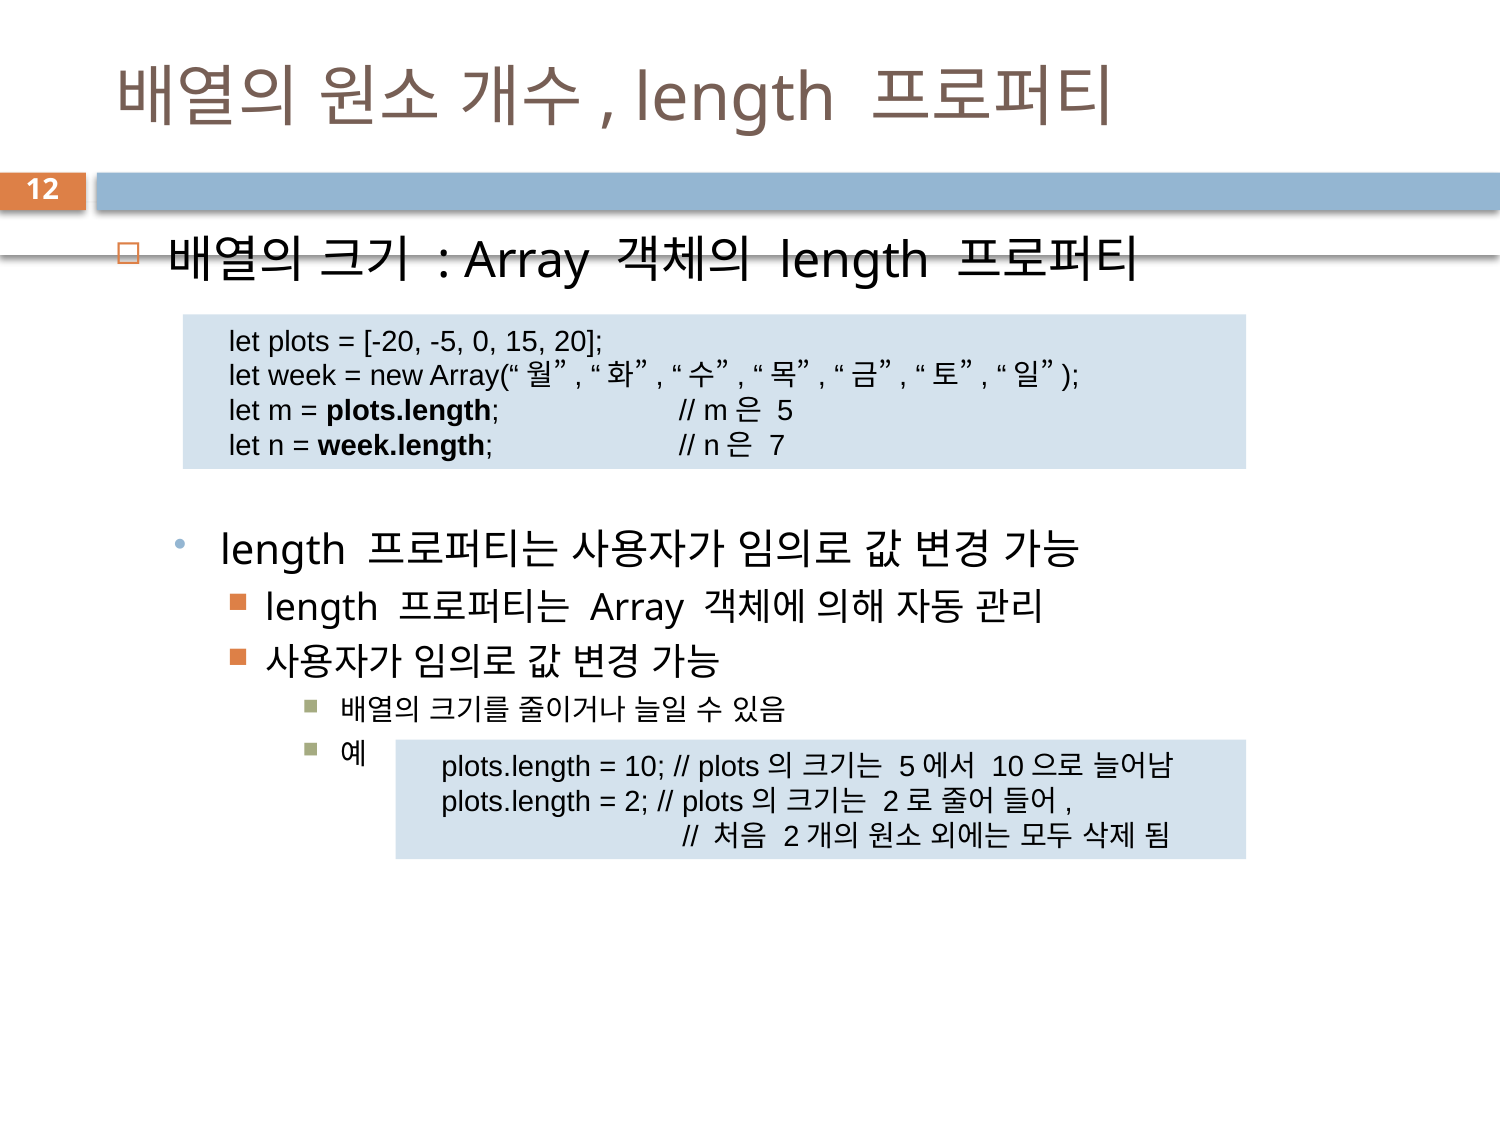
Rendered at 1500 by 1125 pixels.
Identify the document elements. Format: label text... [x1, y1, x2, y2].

slide_number 12 [0, 170, 87, 211]
text_box let plots = [-20, -5, 0, 15, 20]; let week = new Array(“월”, “화”, “수”, “목”, “금”, “토”, “일”); let m = plots.length; // m은 5 let n = week.length; // n은 7 [182, 314, 1247, 469]
text_box plots.length = 10; // plots의 크기는 5에서 10으로 늘어남 plots.length = 2; // plots의 크기는 2로 줄어 들어, // 처음 2개의 원소 외에는 모두 삭제 됨 [395, 739, 1247, 860]
list 배열의 크기 : Array 객체의 length 프로퍼티 length 프로퍼티는 사용자가 임의로 값 변경 가능 length 프로퍼티는 Array 객체에 의해 자동 관리 사용자가 임의로 값 변경 가능 배열의 크기를 줄이거나 늘일 수 있음 예 [100, 219, 1438, 1047]
title 배열의 원소 개수, length 프로퍼티 [100, 37, 1438, 149]
